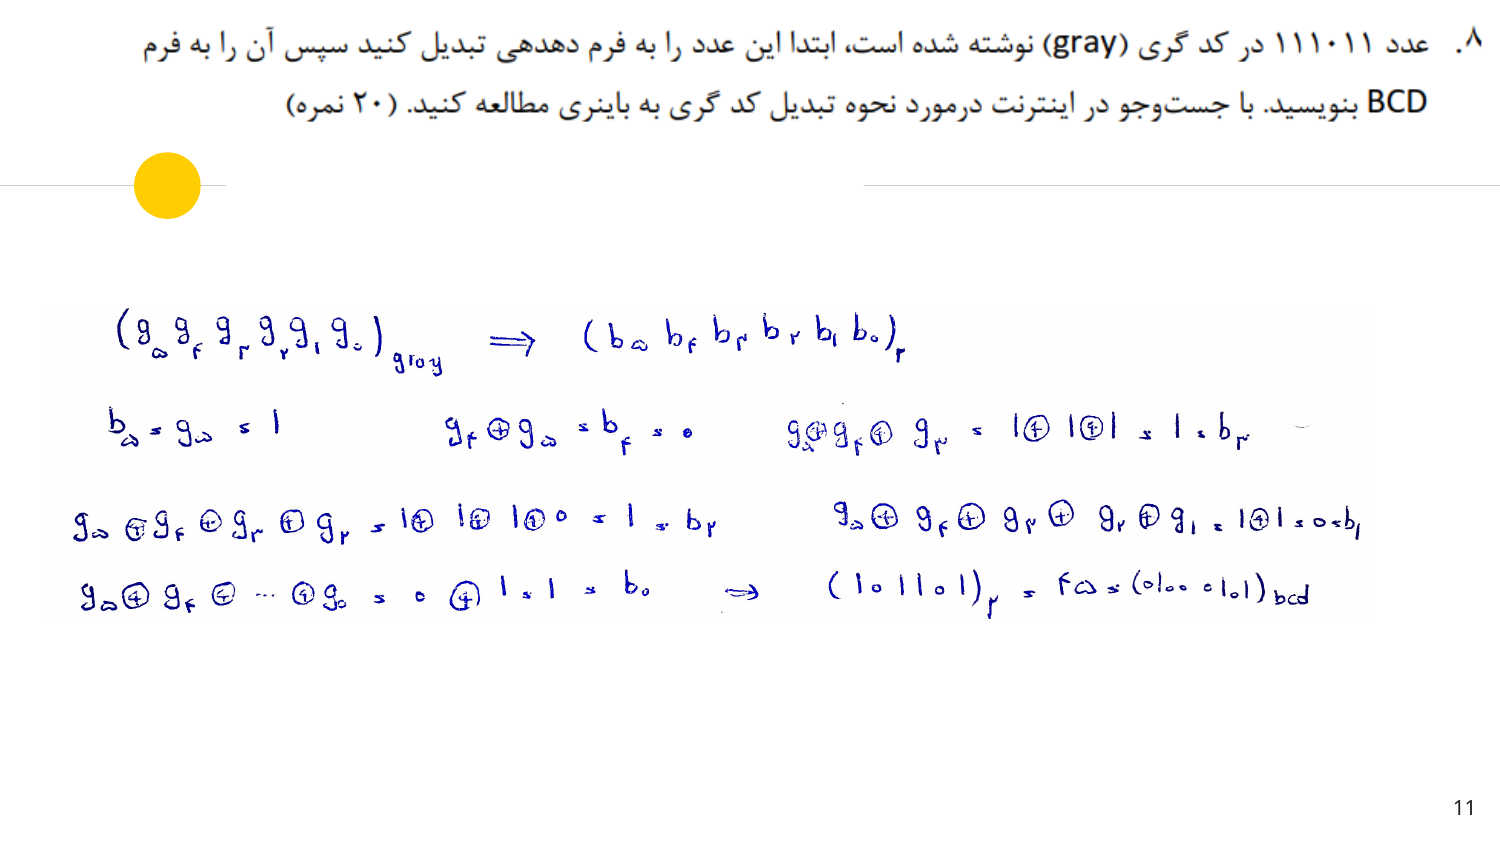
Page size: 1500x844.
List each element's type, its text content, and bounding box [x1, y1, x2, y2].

slide_number 11 [1401, 779, 1492, 844]
picture [125, 4, 1500, 145]
picture [43, 305, 1371, 619]
